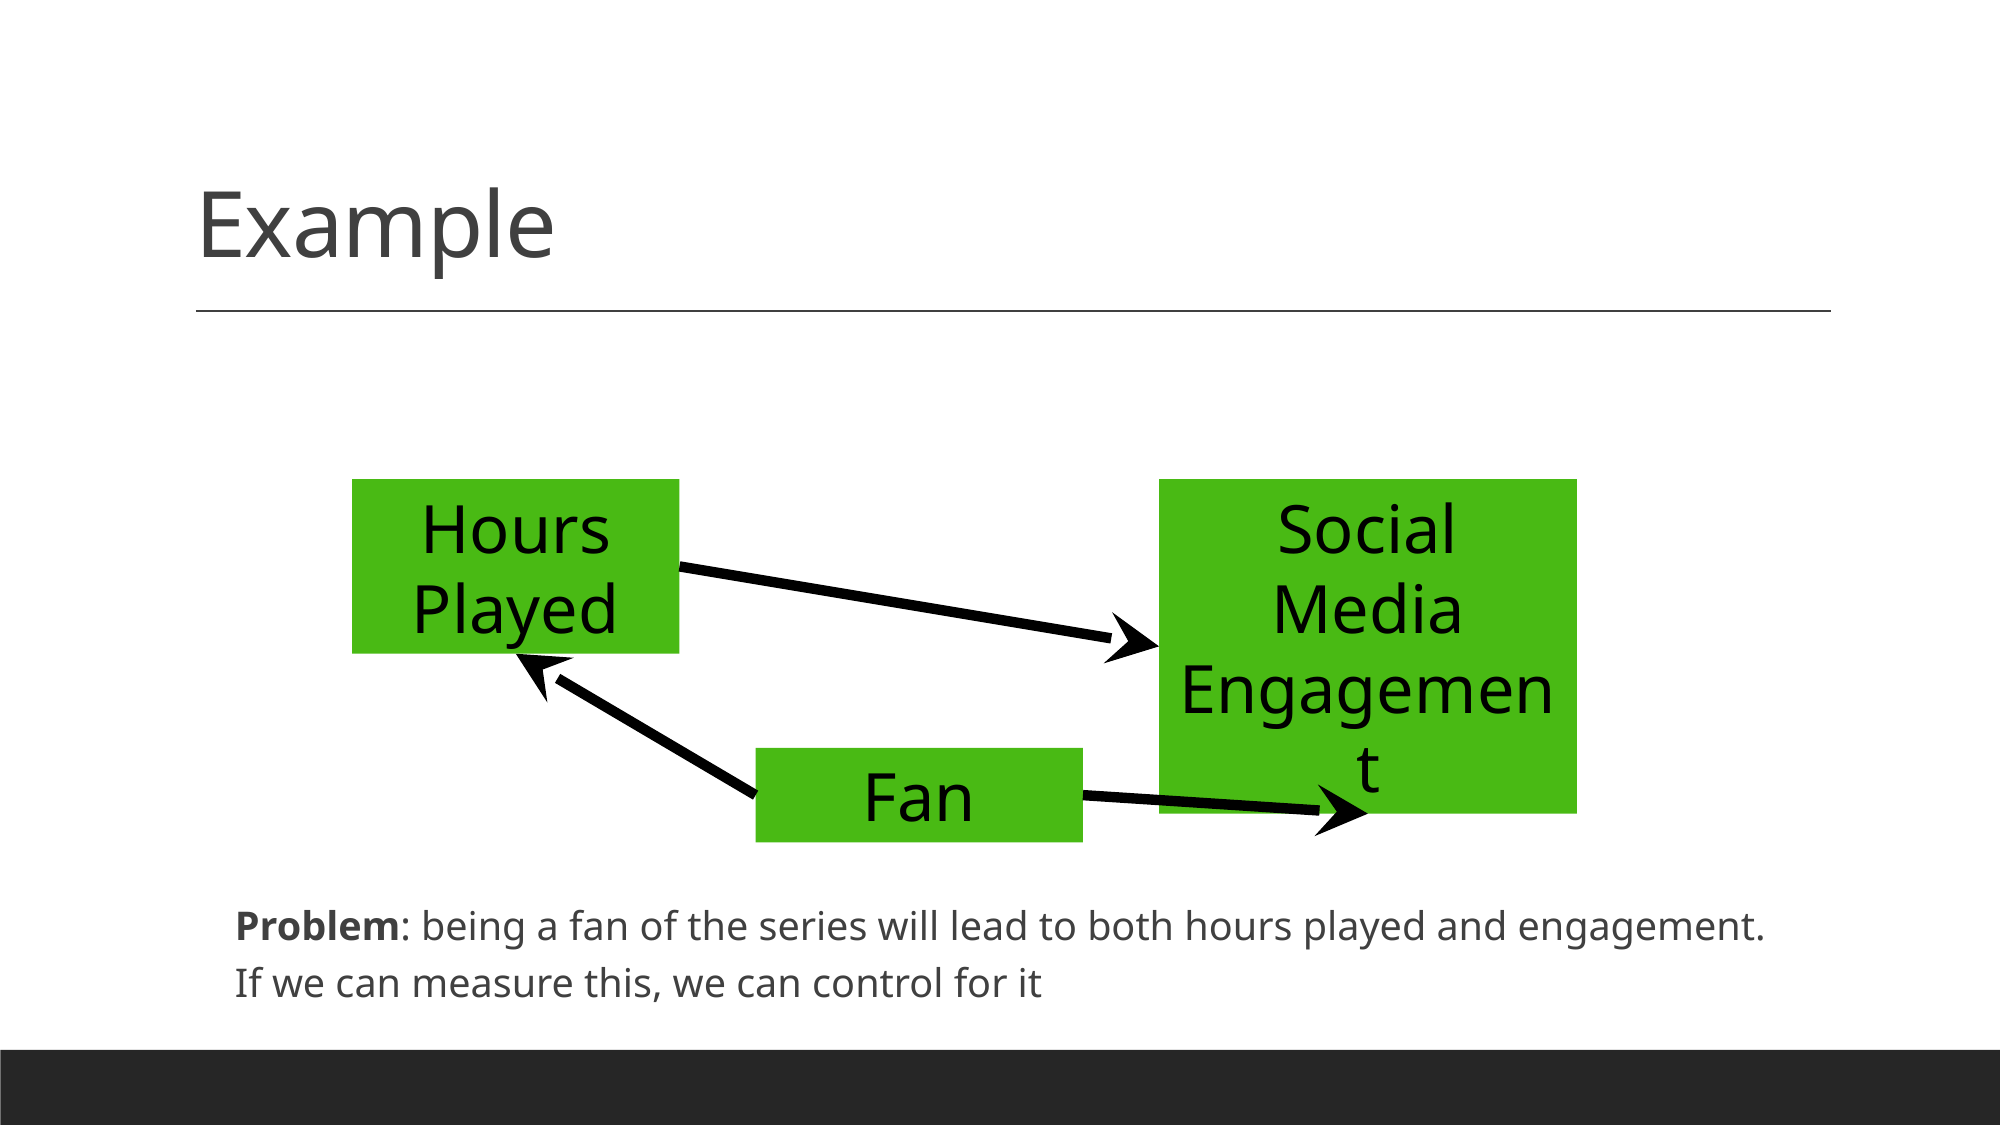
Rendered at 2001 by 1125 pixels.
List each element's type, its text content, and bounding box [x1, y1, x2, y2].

list Problem: being a fan of the series will lead to both hours played and engagement. If we can measure this, we can control for it [219, 884, 1915, 1027]
text_box Hours Played [352, 479, 680, 654]
title Example [180, 47, 1830, 285]
text_box Fan [755, 747, 1083, 843]
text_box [515, 655, 757, 797]
text_box Social Media Engagement [1159, 479, 1577, 814]
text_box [1082, 655, 1369, 797]
